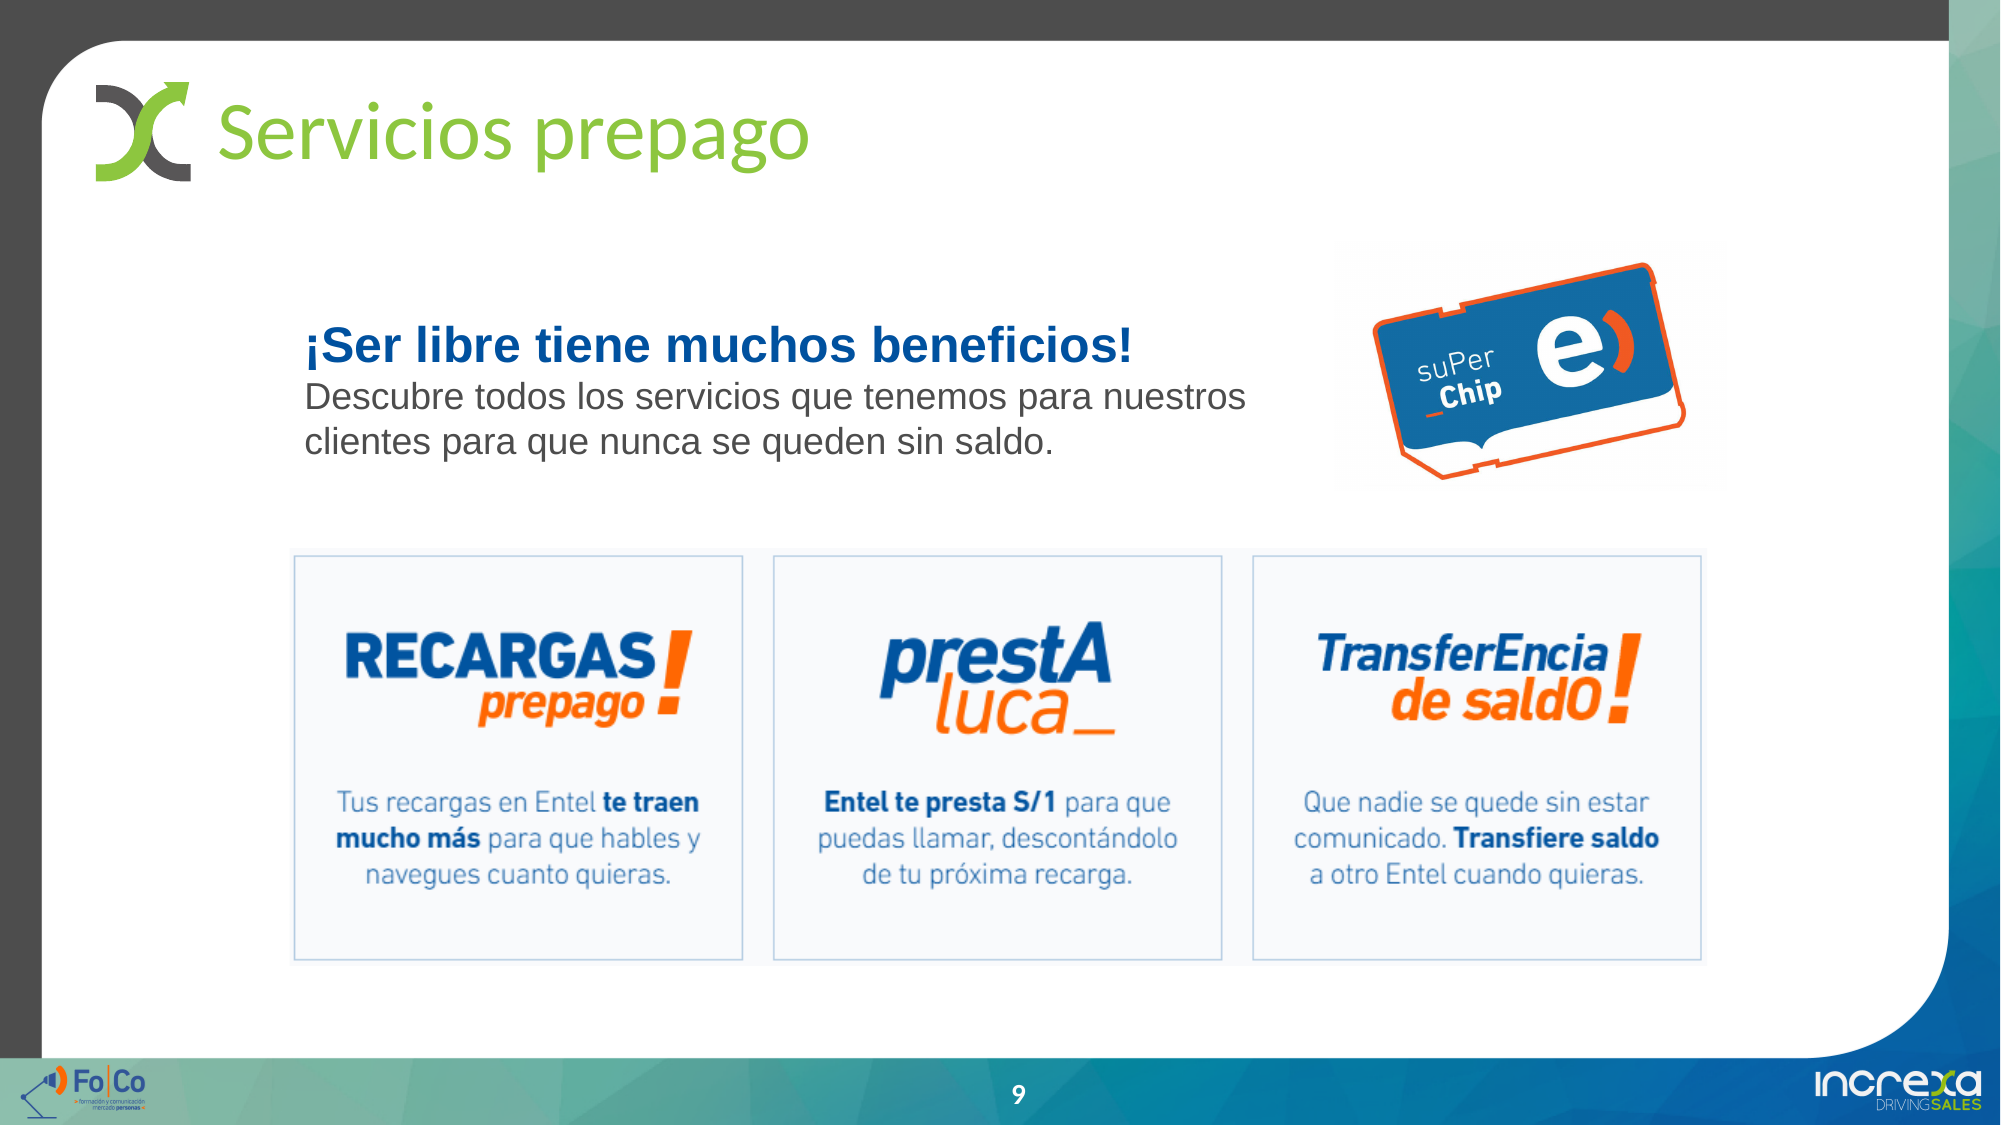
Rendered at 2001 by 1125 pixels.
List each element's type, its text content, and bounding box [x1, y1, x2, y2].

picture [0, 0, 2001, 1125]
text_box ¡Ser libre tiene muchos beneficios! Descubre todos los servicios que tenemos para nuestros clientes para que nunca se queden sin saldo. [289, 304, 1334, 470]
slide_number 9 [955, 1062, 1041, 1123]
title Servicios prepago [202, 75, 1928, 191]
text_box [289, 548, 1708, 966]
